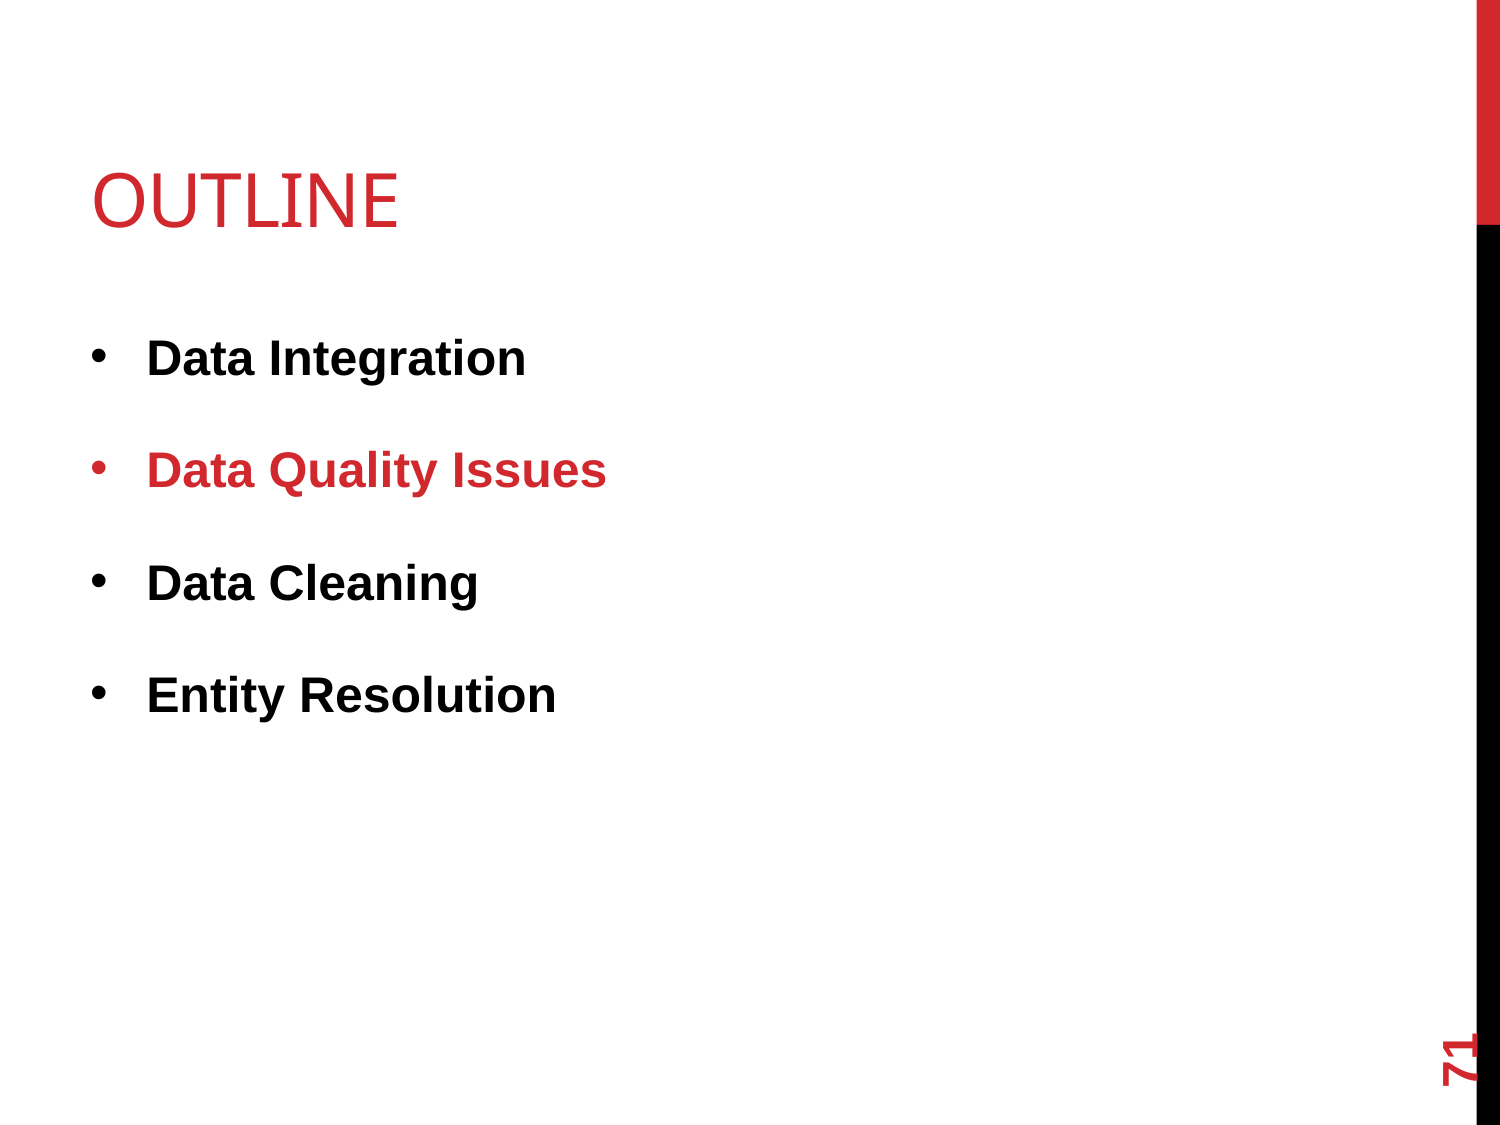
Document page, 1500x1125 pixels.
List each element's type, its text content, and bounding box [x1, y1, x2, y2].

slide_number 71 [1427, 887, 1488, 1104]
list Data Integration Data Quality Issues Data Cleaning Entity Resolution [75, 287, 1325, 1005]
title Outline [75, 25, 1356, 250]
